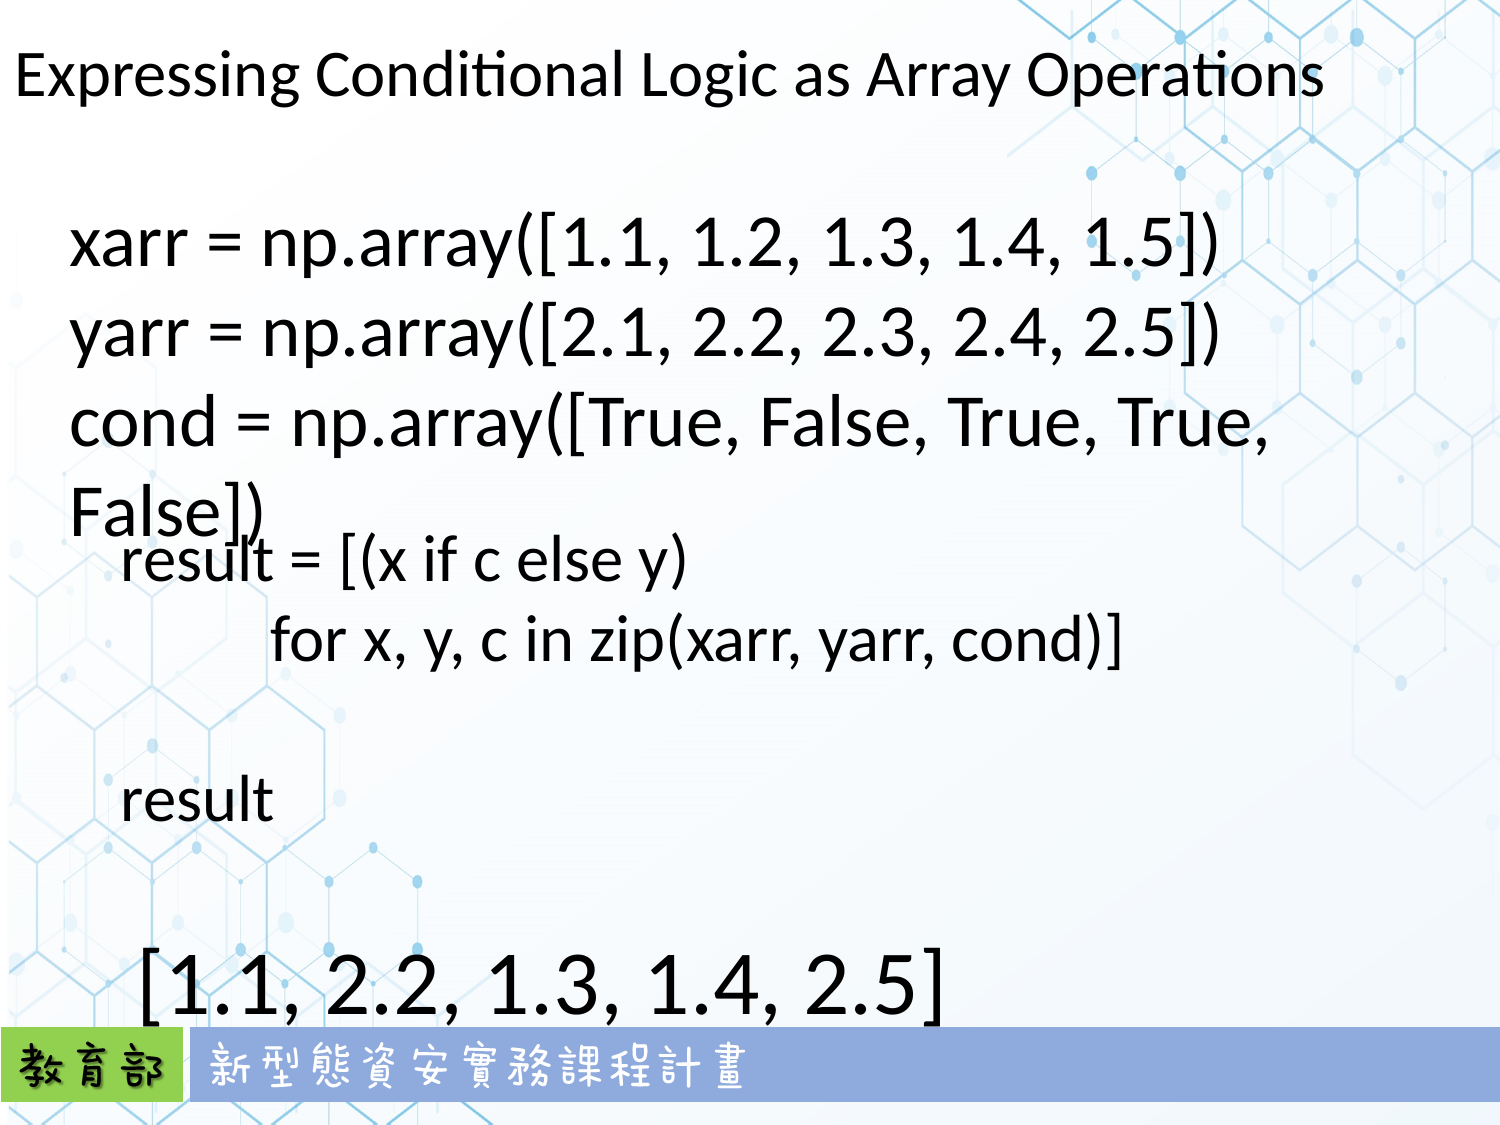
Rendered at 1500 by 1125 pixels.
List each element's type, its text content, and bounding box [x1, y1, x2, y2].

text_box Expressing Conditional Logic as Array Operations [0, 22, 1374, 118]
text_box result = [(x if c else y) for x, y, c in zip(xarr, yarr, cond)] result [106, 507, 1321, 842]
text_box [1.1, 2.2, 1.3, 1.4, 2.5] [121, 915, 965, 1018]
picture [0, 0, 1500, 1125]
text_box xarr = np.array([1.1, 1.2, 1.3, 1.4, 1.5]) yarr = np.array([2.1, 2.2, 2.3, 2.4, 2.5]) cond = np.array([True, False, True, True, False]) [54, 184, 1500, 559]
